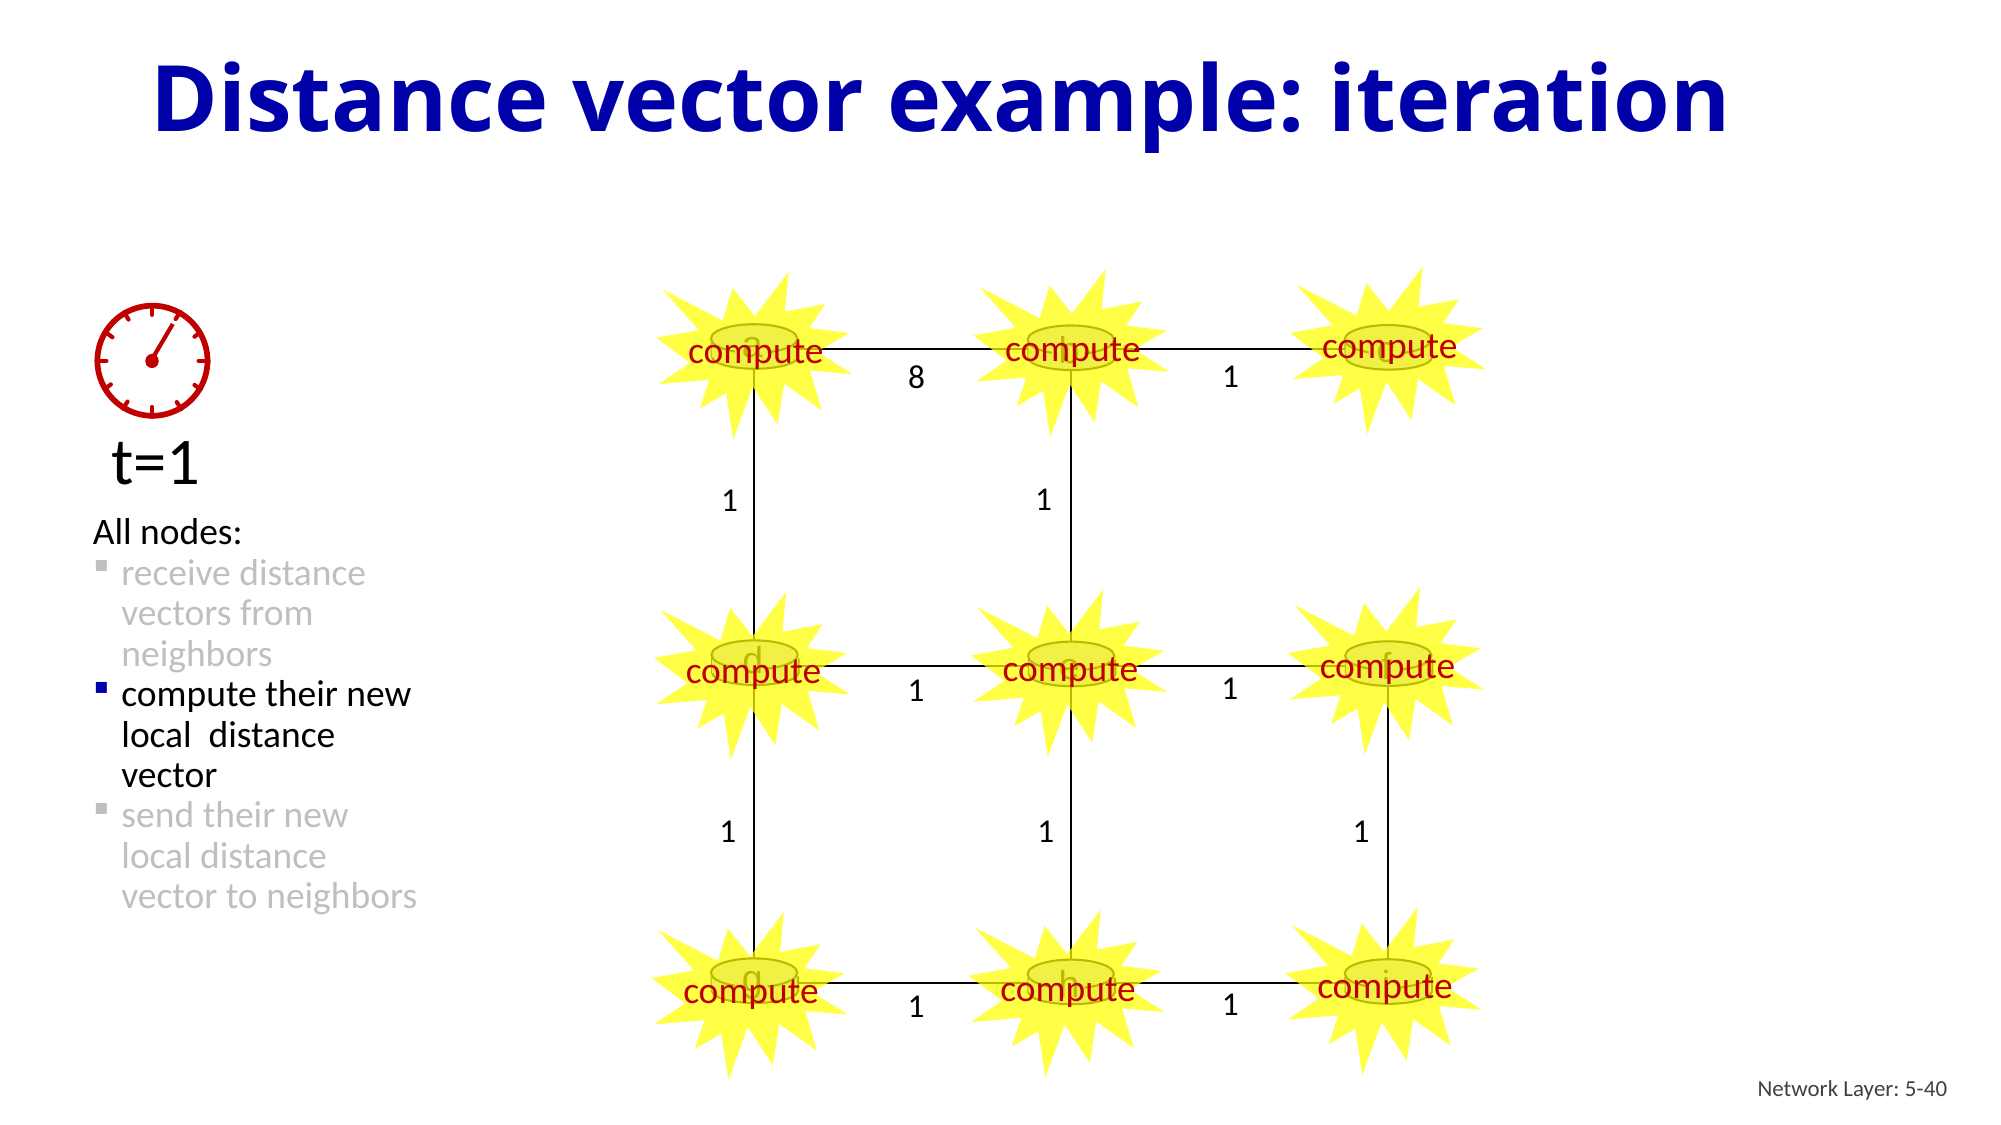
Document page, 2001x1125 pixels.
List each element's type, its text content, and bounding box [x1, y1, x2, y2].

text_box All nodes: receive distance vectors from neighbors compute their new local distance vector send their new local distance vector to neighbors [78, 505, 439, 925]
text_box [147, 323, 173, 367]
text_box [95, 304, 217, 507]
slide_number Network Layer: 5-40 [1512, 1056, 1963, 1117]
title Distance vector example: iteration [135, 28, 1861, 176]
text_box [651, 266, 1487, 1080]
